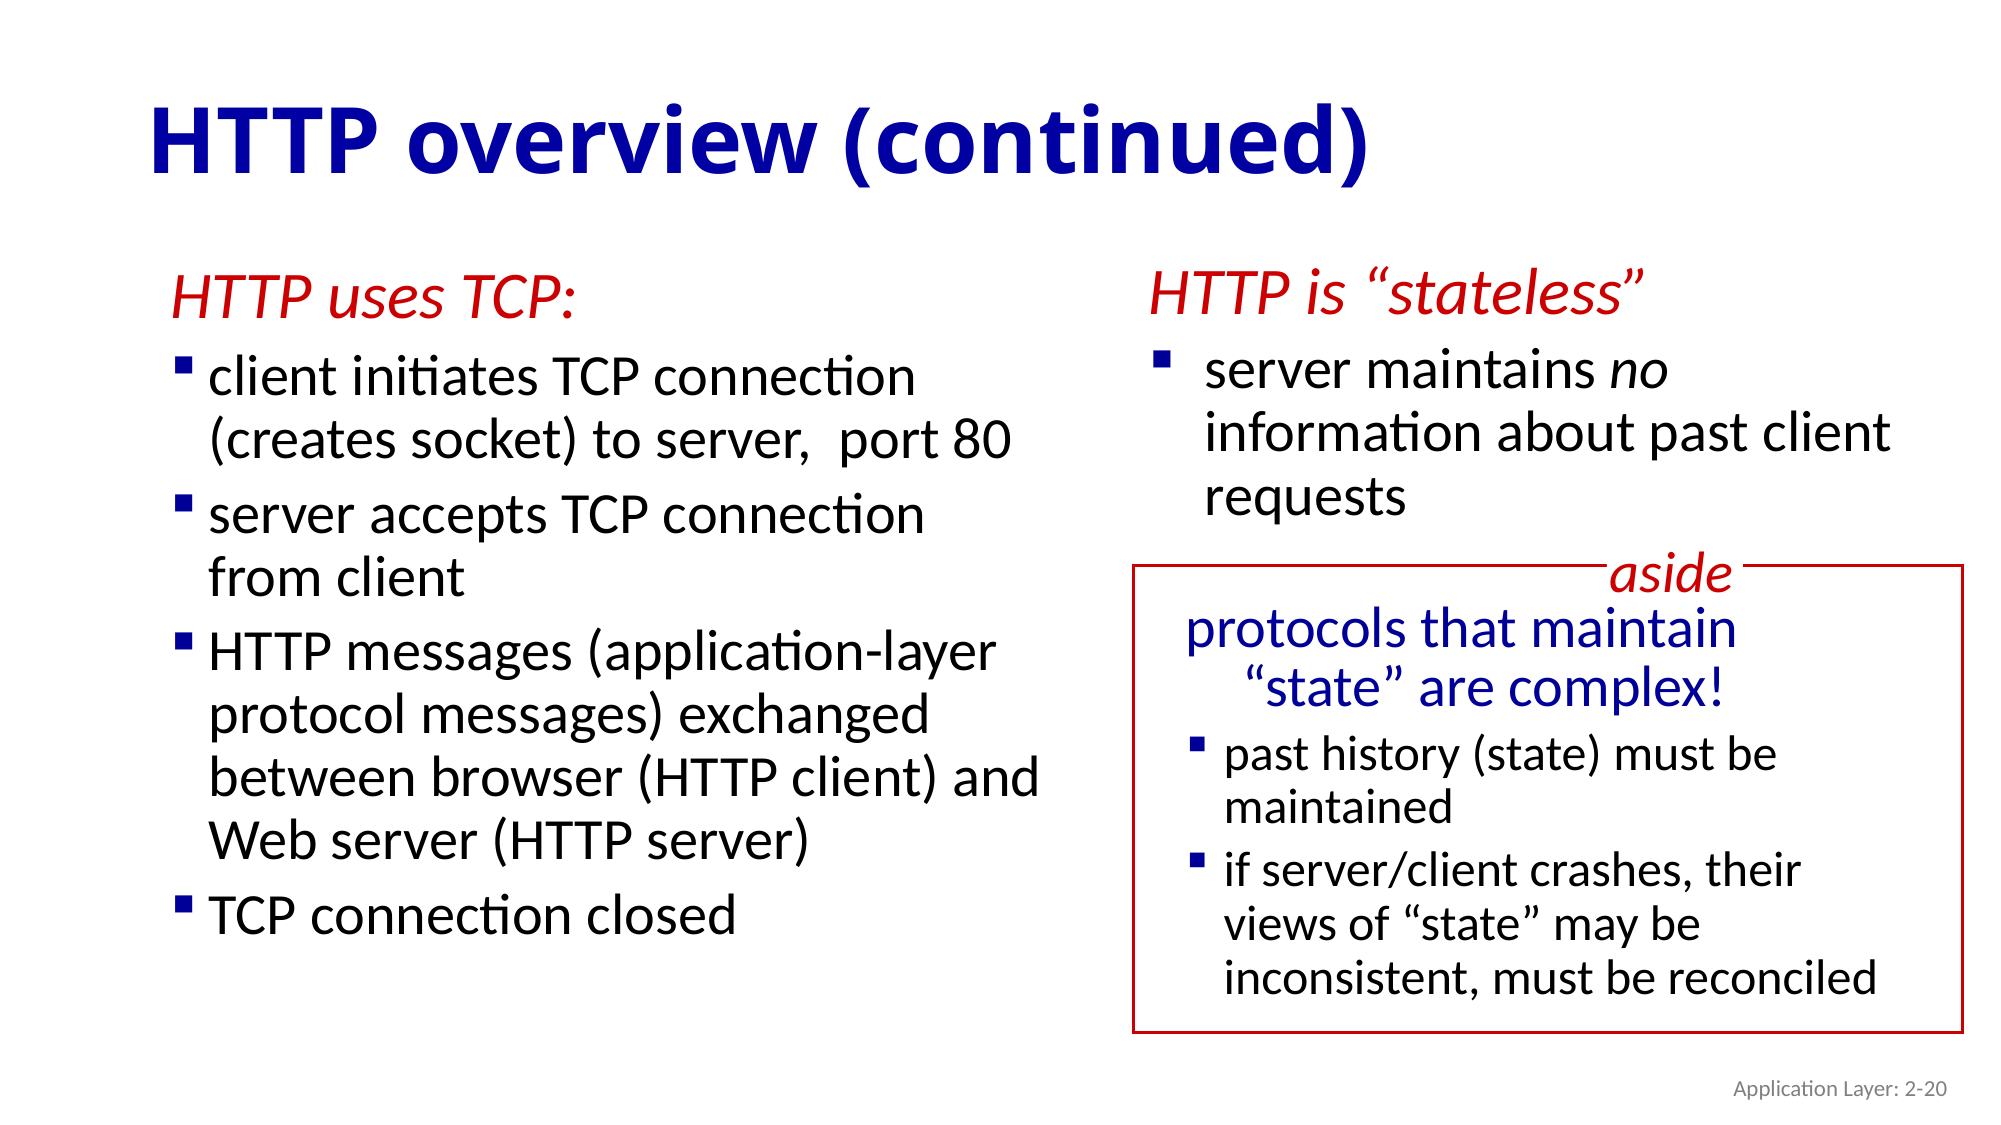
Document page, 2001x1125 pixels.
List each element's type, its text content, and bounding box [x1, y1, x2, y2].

text_box HTTP is “stateless” server maintains no information about past client requests [1133, 259, 1963, 526]
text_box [1133, 526, 1963, 1060]
slide_number Application Layer: 2-20 [1512, 1060, 1963, 1117]
text_box HTTP uses TCP: client initiates TCP connection (creates socket) to server, port 80 server accepts TCP connection from client HTTP messages (application-layer protocol messages) exchanged between browser (HTTP client) and Web server (HTTP server) TCP connection closed [155, 253, 1067, 1017]
title HTTP overview (continued) [131, 70, 1856, 218]
